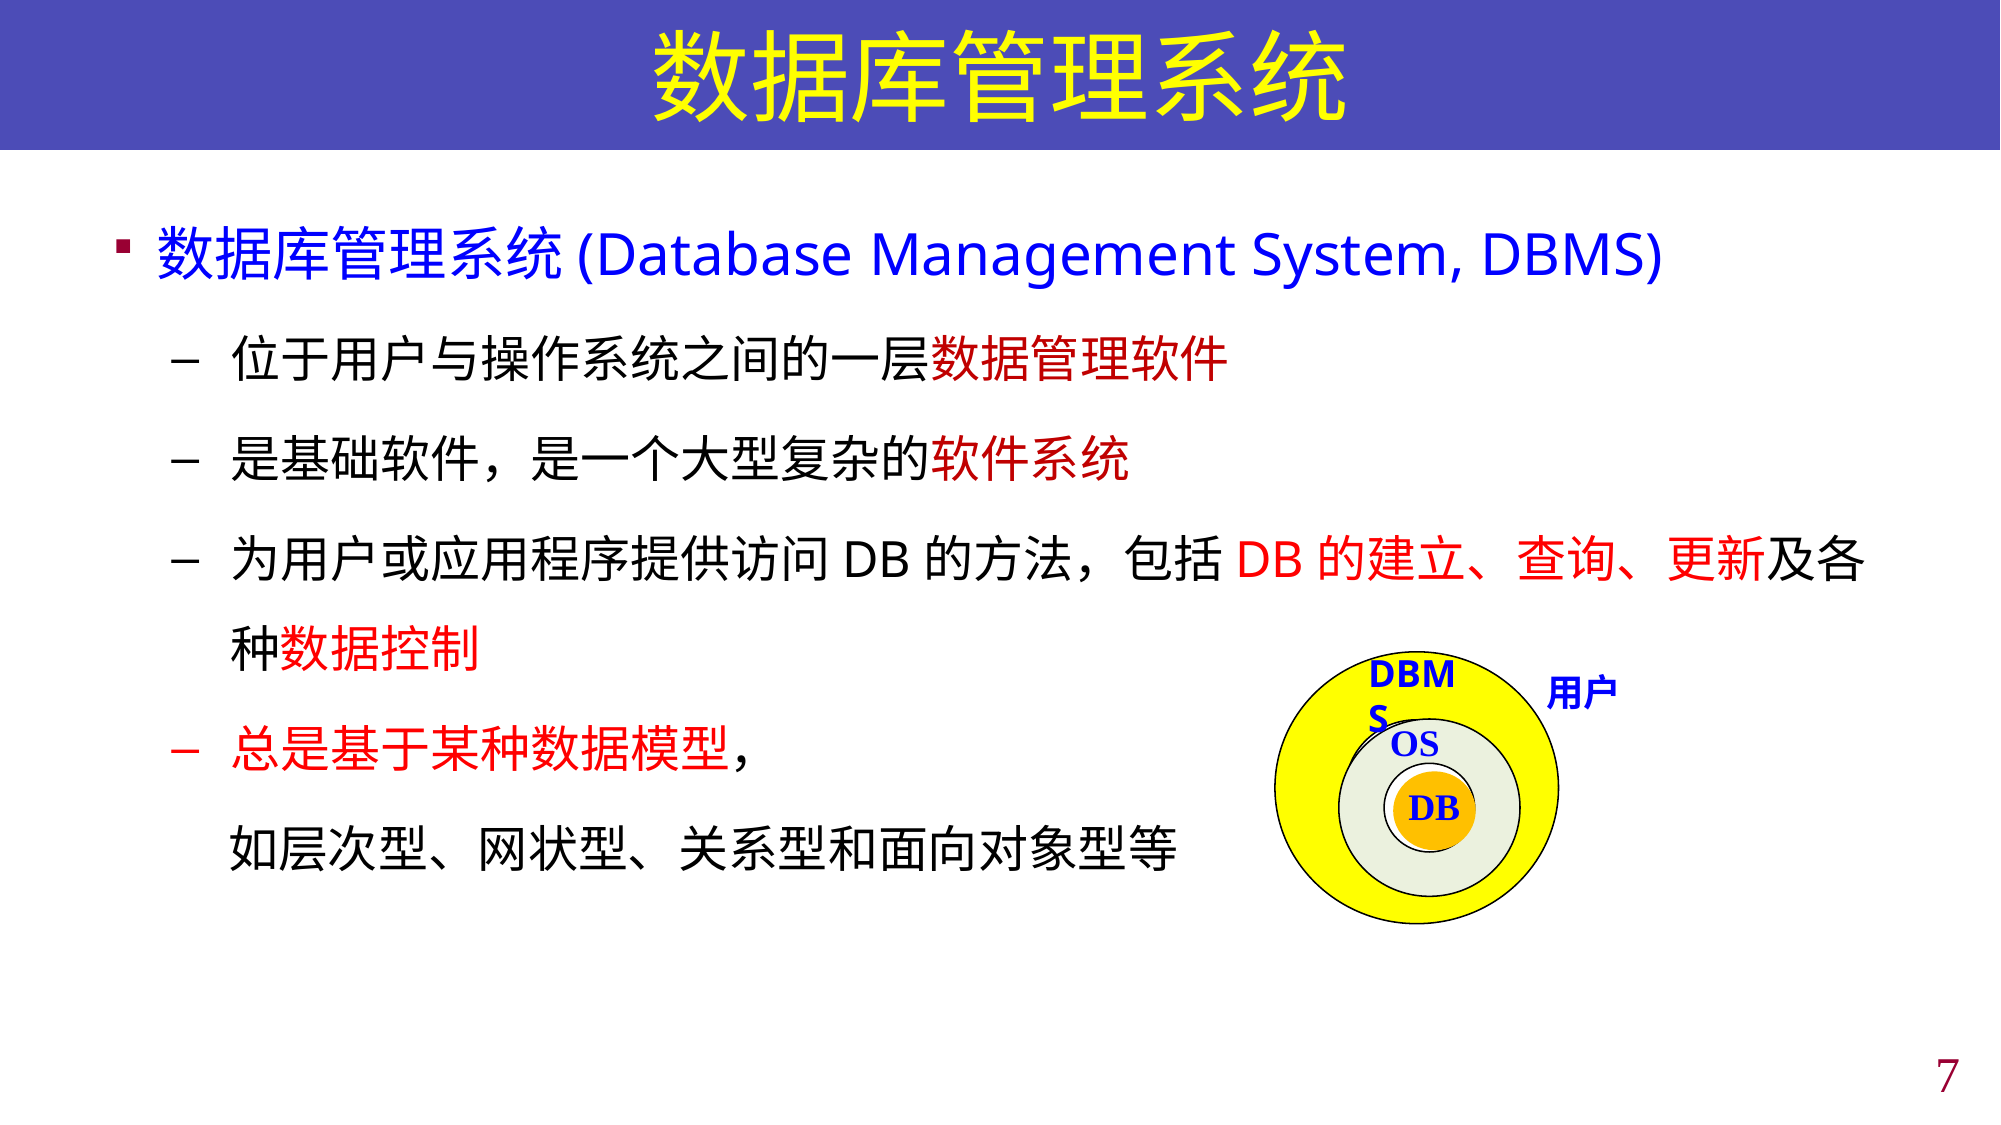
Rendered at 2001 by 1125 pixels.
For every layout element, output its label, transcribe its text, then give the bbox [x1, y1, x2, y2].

slide_number 6 [1550, 1048, 1975, 1096]
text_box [1274, 649, 1642, 924]
title 数据库管理系统 [0, 0, 2000, 150]
list 数据库管理系统(Database Management System, DBMS) 位于用户与操作系统之间的一层数据管理软件 是基础软件，是一个大型复杂的软件系统 为用户或应用程序提供访问DB的方法，包括DB的建立、查询、更新及各种数据控制 总是基于某种数据模型， 如层次型、网状型、关系型和面向对象型等 [97, 174, 1904, 1073]
